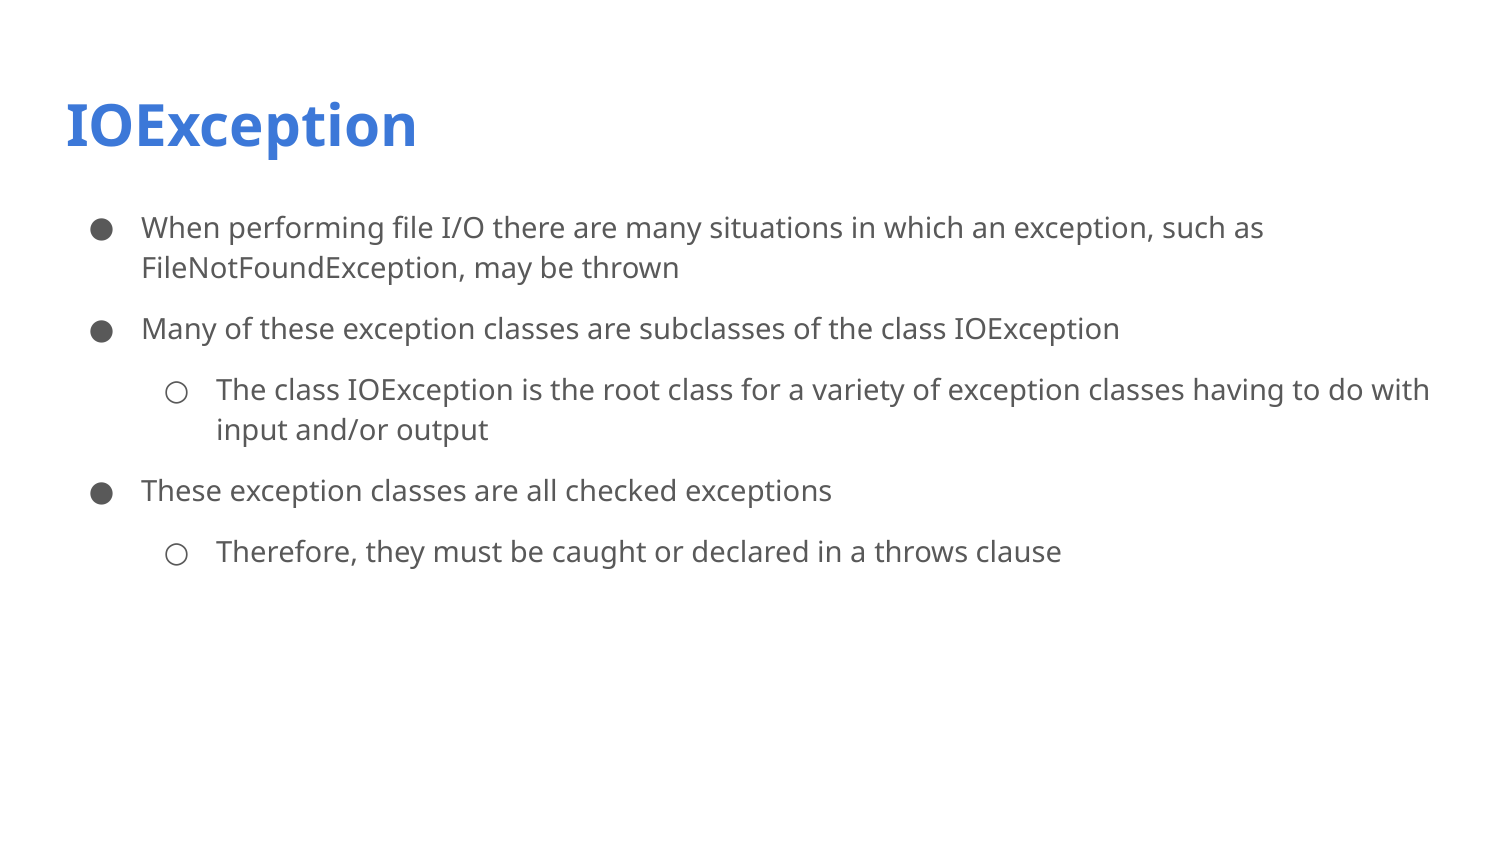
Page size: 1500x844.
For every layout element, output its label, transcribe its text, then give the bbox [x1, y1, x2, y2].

list When performing file I/O there are many situations in which an exception, such as FileNotFoundException, may be thrown Many of these exception classes are subclasses of the class IOException The class IOException is the root class for a variety of exception classes having to do with input and/or output These exception classes are all checked exceptions Therefore, they must be caught or declared in a throws clause [51, 189, 1449, 750]
title IOException [51, 72, 1449, 167]
